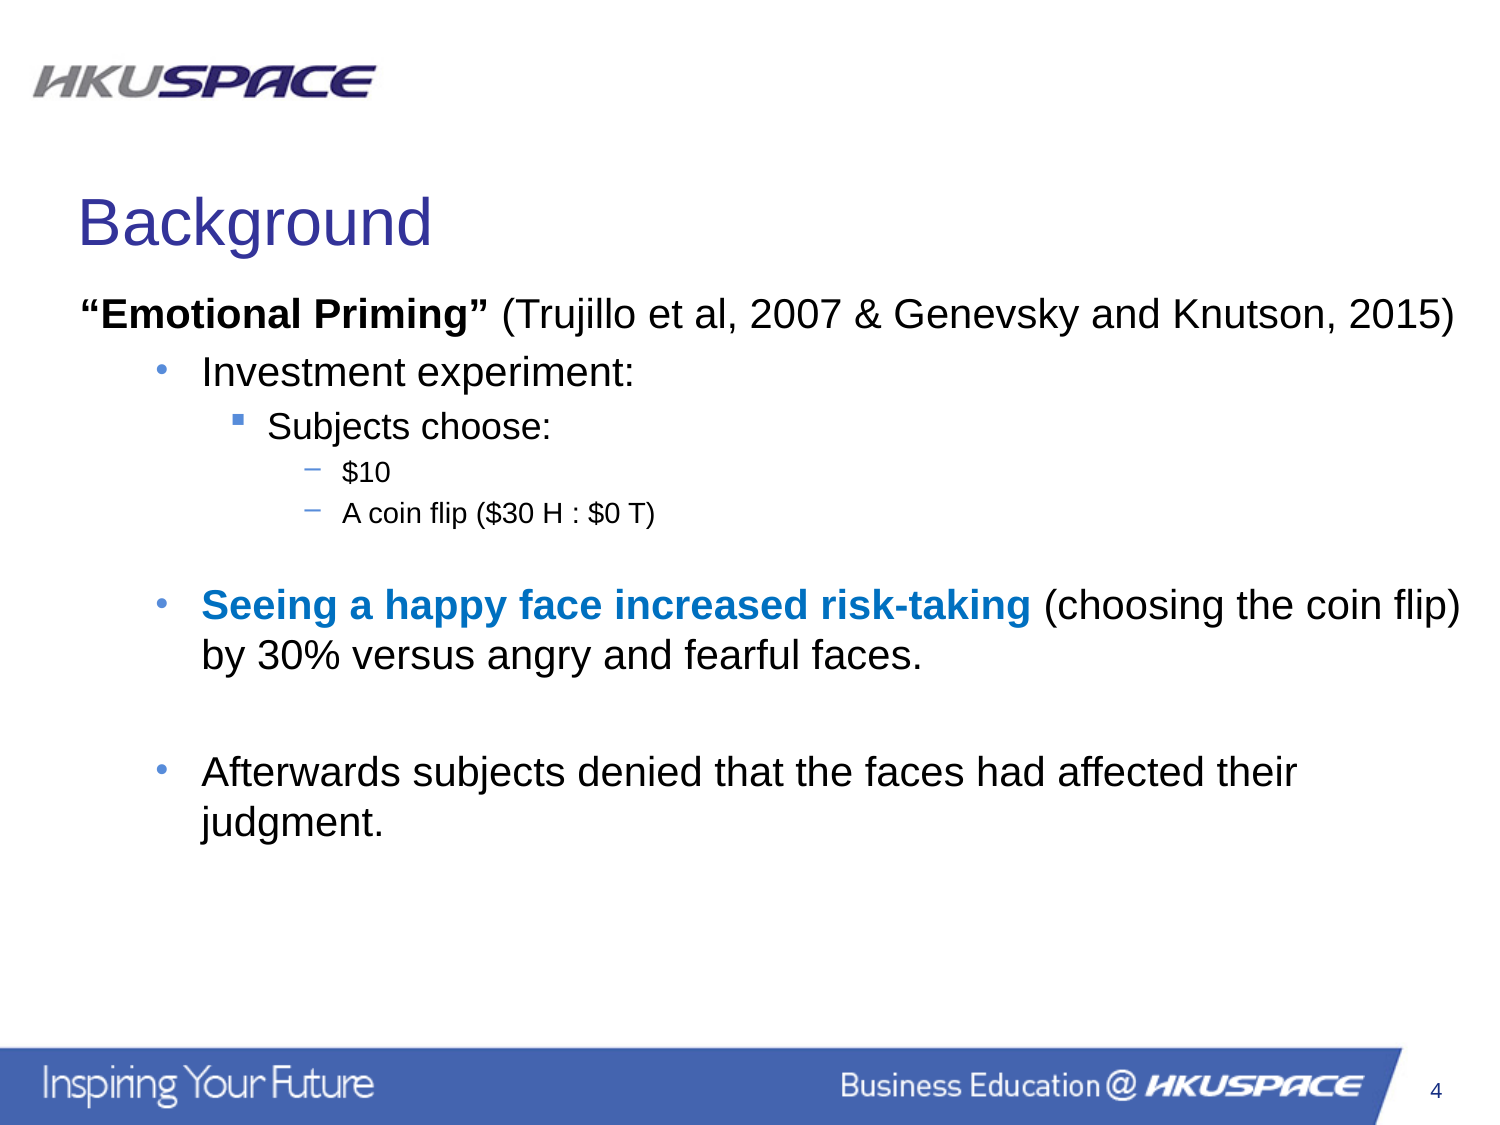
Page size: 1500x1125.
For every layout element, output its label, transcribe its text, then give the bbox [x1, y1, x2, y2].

title Background [62, 101, 1388, 266]
slide_number 4 [1415, 1070, 1499, 1125]
picture [0, 0, 1500, 1125]
text_box “Emotional Priming” (Trujillo et al, 2007 & Genevsky and Knutson, 2015) Investment experiment: Subjects choose: $10 A coin flip ($30 H : $0 T) Seeing a happy face increased risk-taking (choosing the coin flip) by 30% versus angry and fearful faces. Afterwards subjects denied that the faces had affected their judgment. [64, 278, 1483, 1047]
